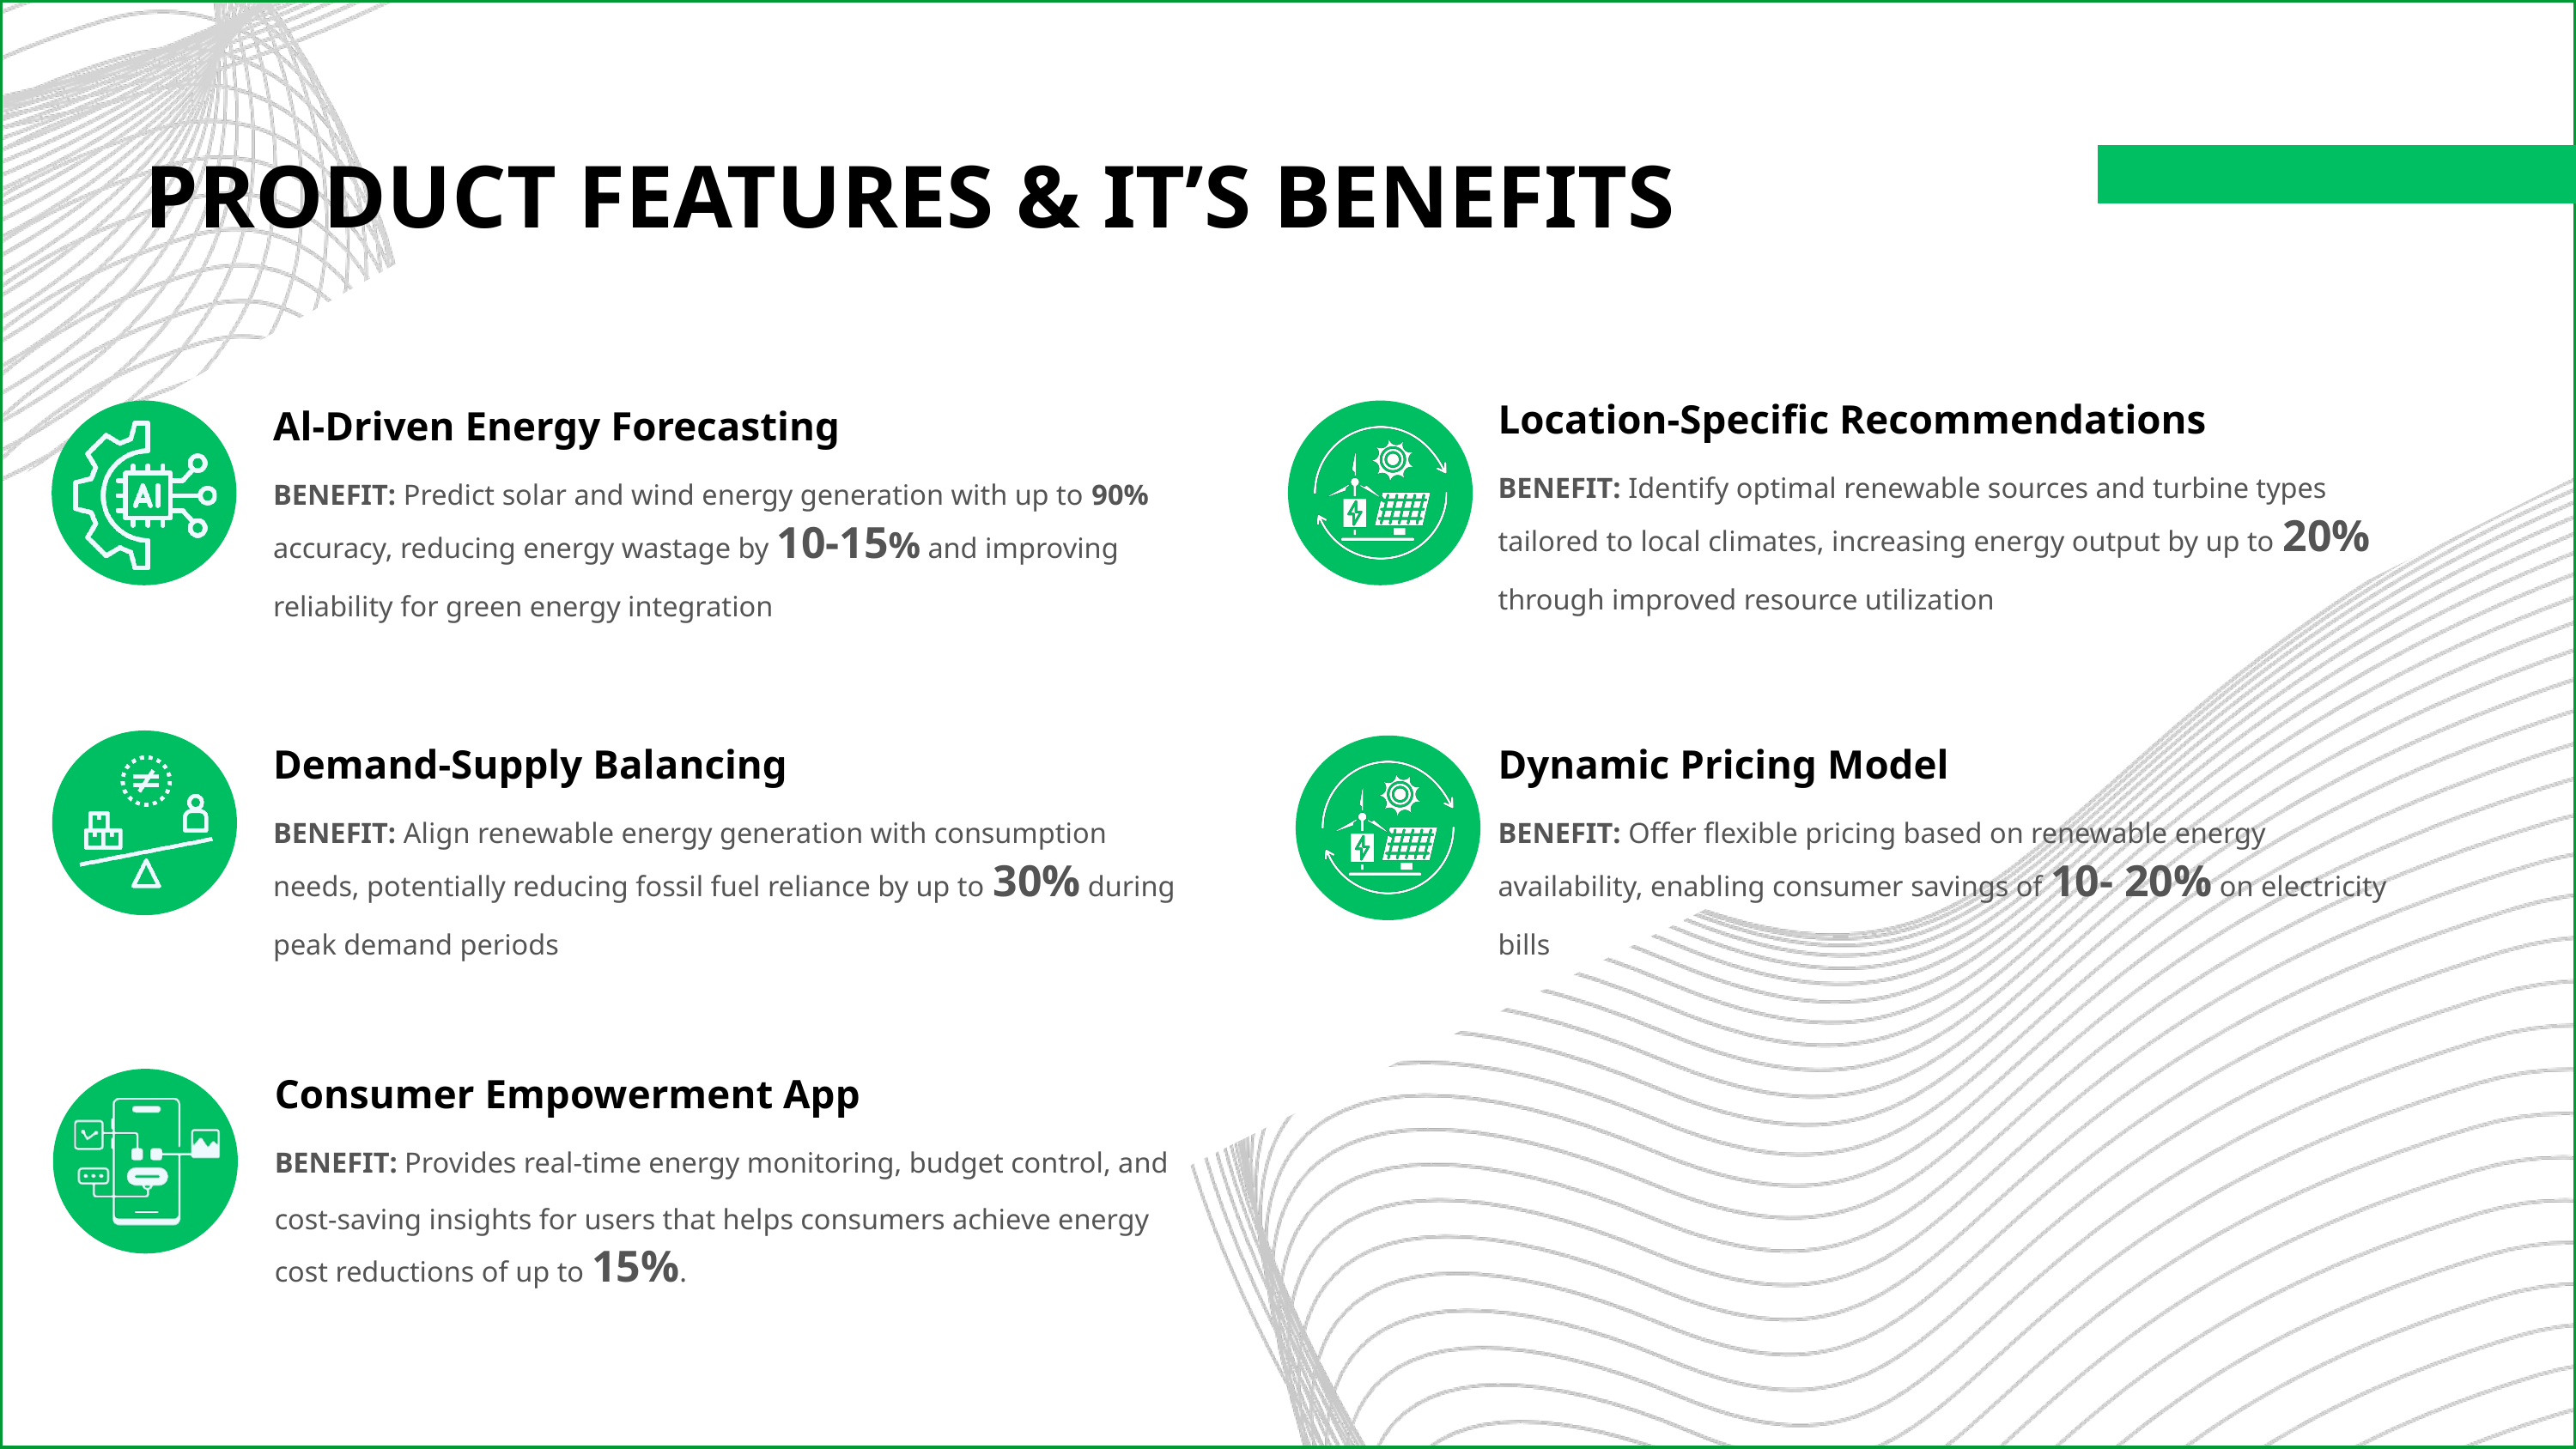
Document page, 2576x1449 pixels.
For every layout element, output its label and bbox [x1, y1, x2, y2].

text_box [272, 731, 1183, 955]
text_box [52, 730, 238, 916]
text_box [1295, 735, 1481, 921]
text_box [51, 400, 237, 585]
text_box [1287, 400, 1473, 585]
text_box [2097, 144, 2576, 204]
text_box [1498, 386, 2408, 615]
text_box [272, 393, 1183, 617]
text_box [0, 0, 2576, 1449]
text_box [1498, 731, 2408, 955]
text_box [52, 1061, 1185, 1289]
